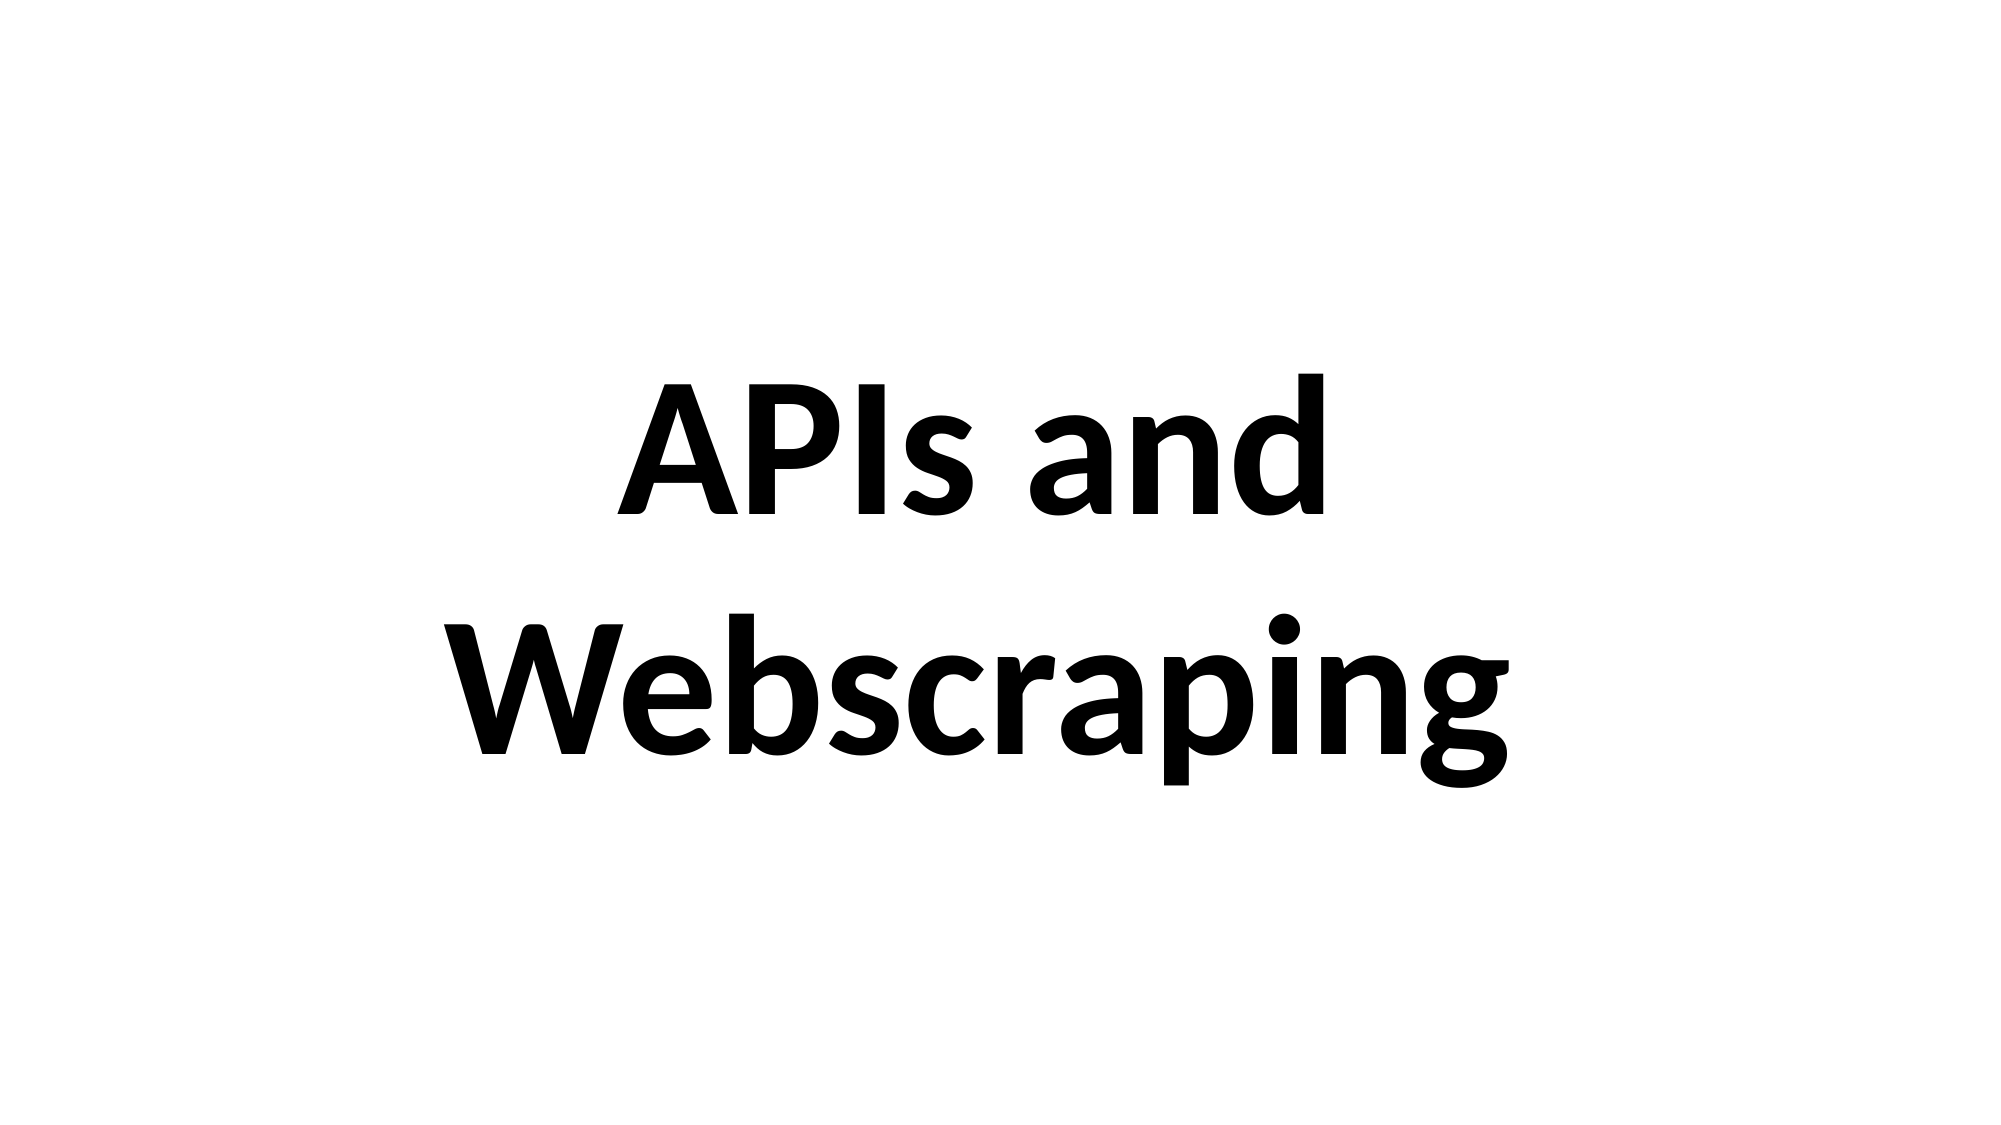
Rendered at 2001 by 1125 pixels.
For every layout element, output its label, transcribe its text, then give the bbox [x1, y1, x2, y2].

text_box APIs and Webscraping [393, 306, 1561, 802]
